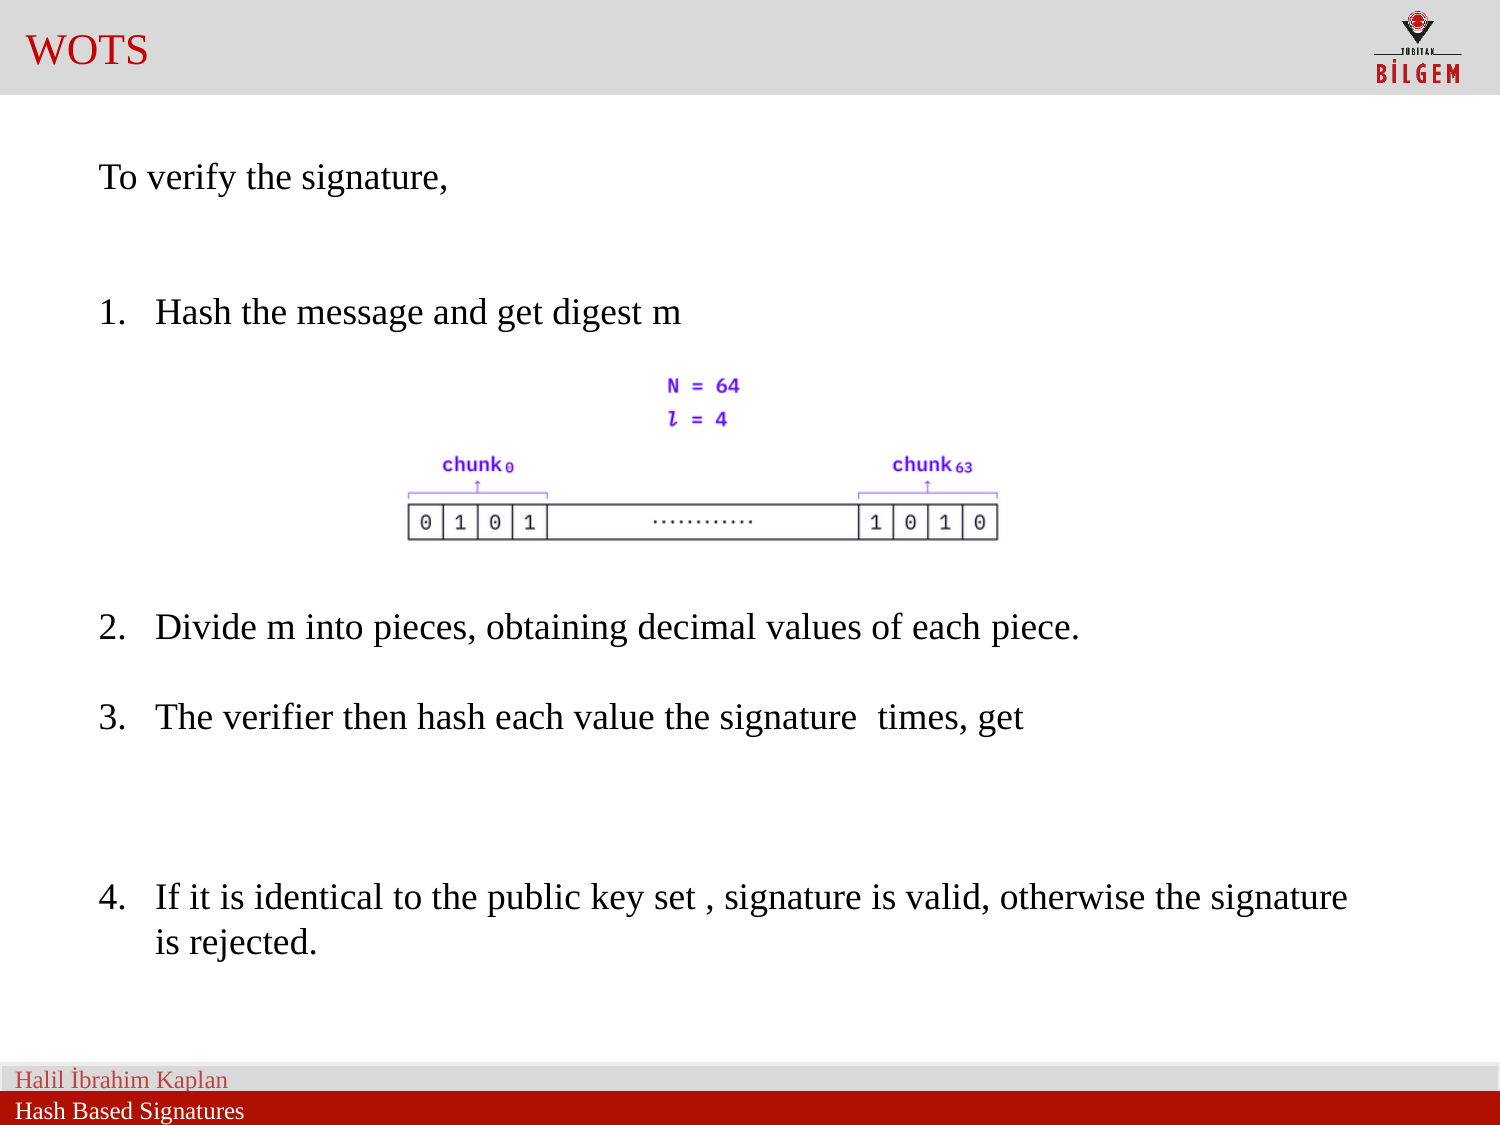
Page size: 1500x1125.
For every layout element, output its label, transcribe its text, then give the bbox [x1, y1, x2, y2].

text_box Halil İbrahim Kaplan [0, 1062, 1500, 1091]
picture [400, 369, 1006, 554]
text_box Hash Based Signatures [0, 1091, 1500, 1125]
text_box [1140, 807, 1443, 925]
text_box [0, 0, 1500, 98]
